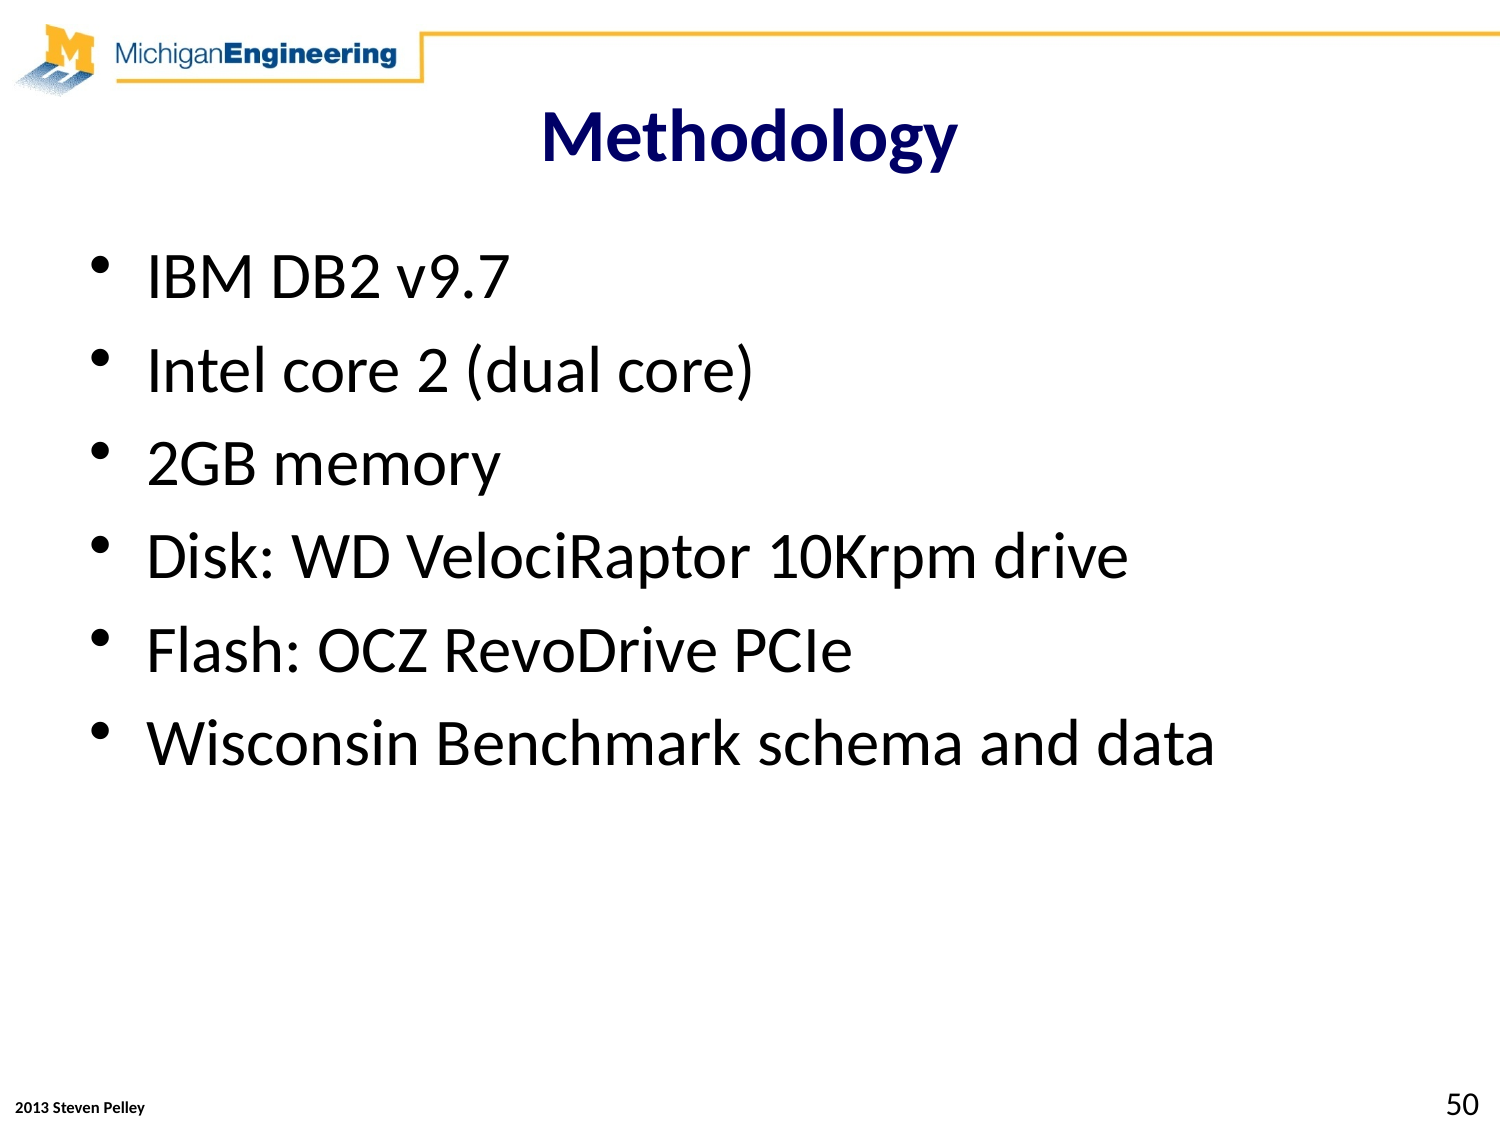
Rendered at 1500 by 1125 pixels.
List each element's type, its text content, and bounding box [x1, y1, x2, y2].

picture [12, 24, 1500, 97]
slide_number 50 [1425, 1074, 1500, 1125]
title Methodology [74, 74, 1426, 188]
list IBM DB2 v9.7 Intel core 2 (dual core) 2GB memory Disk: WD VelociRaptor 10Krpm drive Flash: OCZ RevoDrive PCIe Wisconsin Benchmark schema and data [75, 224, 1425, 1005]
